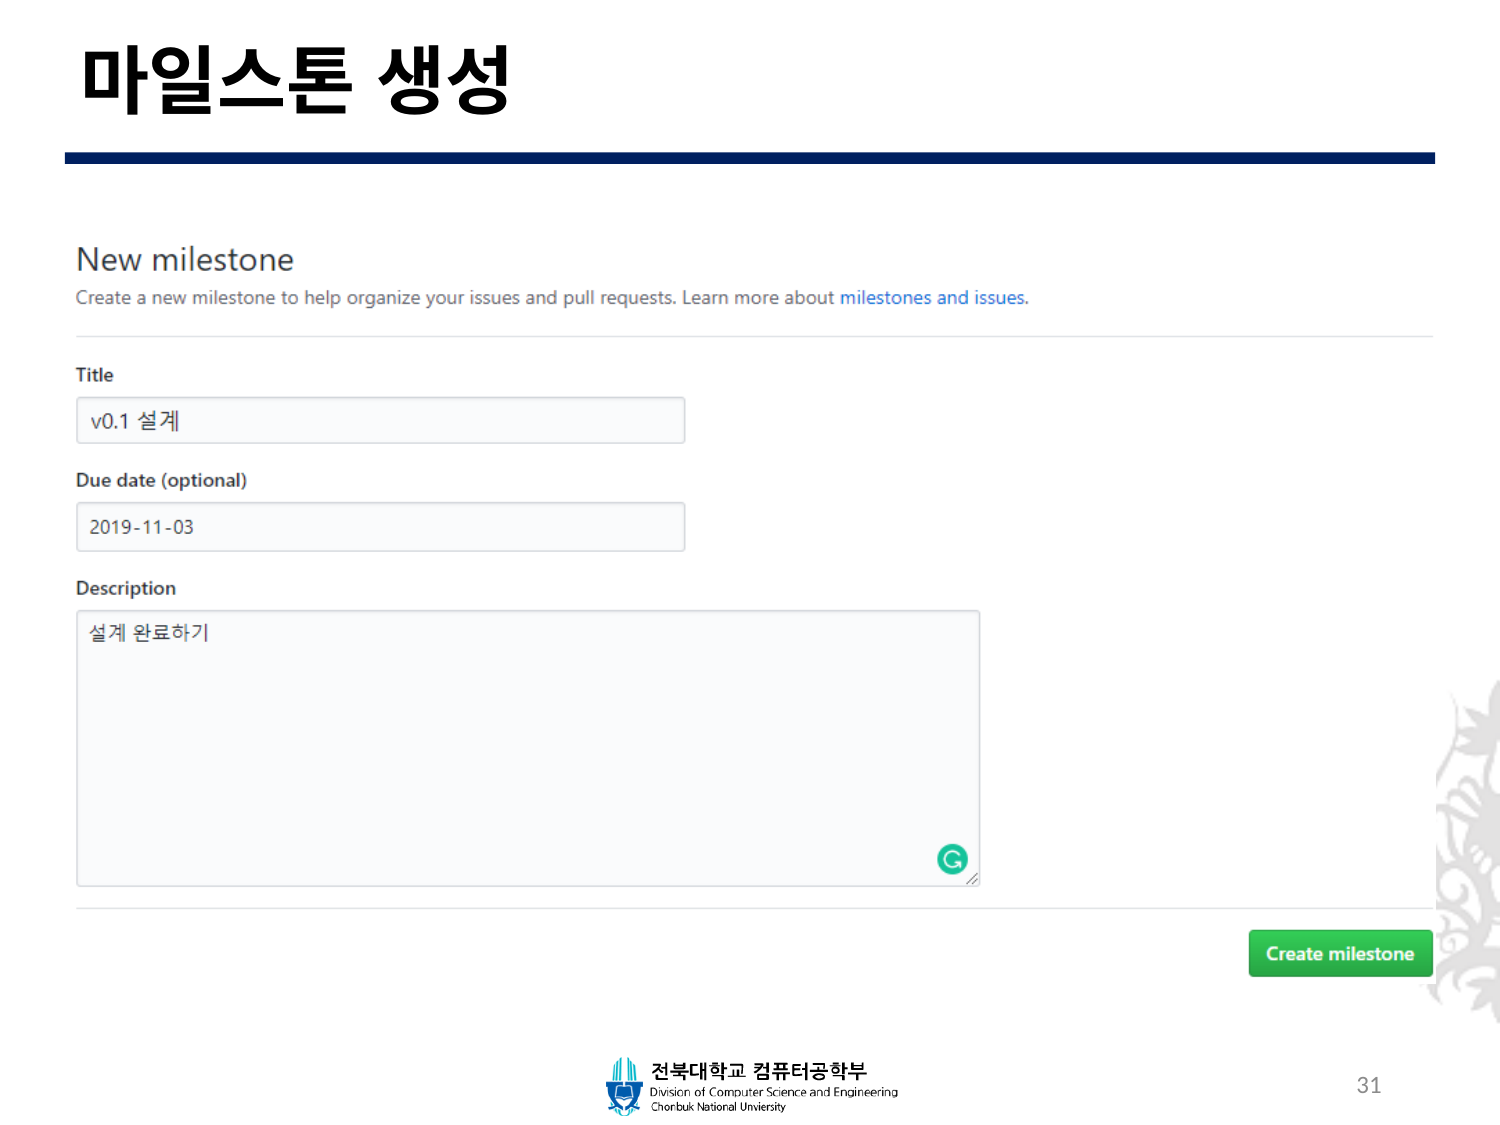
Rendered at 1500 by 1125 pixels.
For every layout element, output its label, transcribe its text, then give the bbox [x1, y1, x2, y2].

title 마일스톤 생성 [64, 26, 1436, 143]
picture [600, 1057, 900, 1116]
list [64, 228, 1436, 984]
slide_number 31 [1059, 1057, 1397, 1111]
